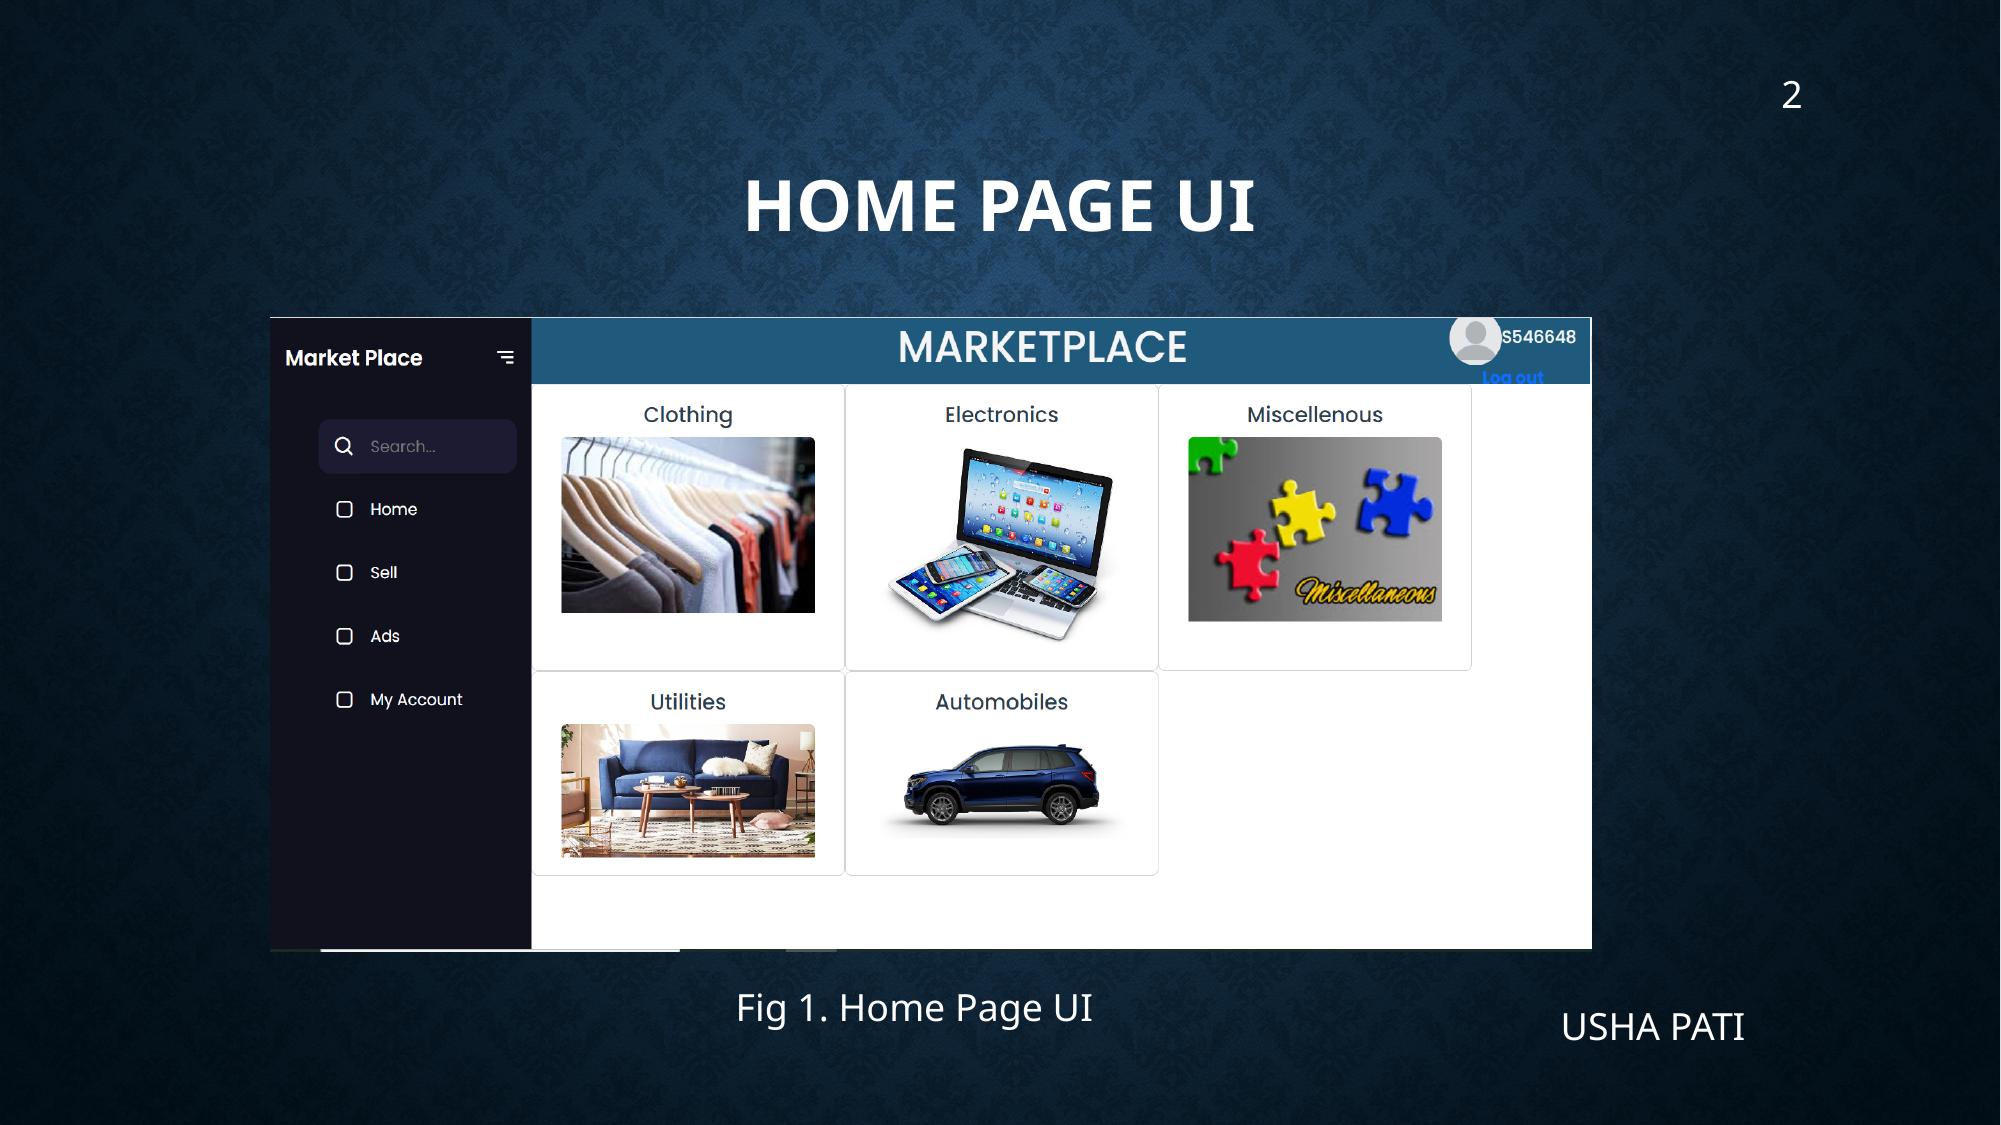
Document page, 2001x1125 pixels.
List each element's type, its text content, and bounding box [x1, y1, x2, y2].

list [270, 317, 1593, 953]
title Home Page UI [149, 99, 1849, 318]
text_box 2 [1766, 63, 1881, 124]
text_box USHA PATI [1545, 995, 1900, 1056]
text_box Fig 1. Home Page UI [720, 976, 1181, 1037]
